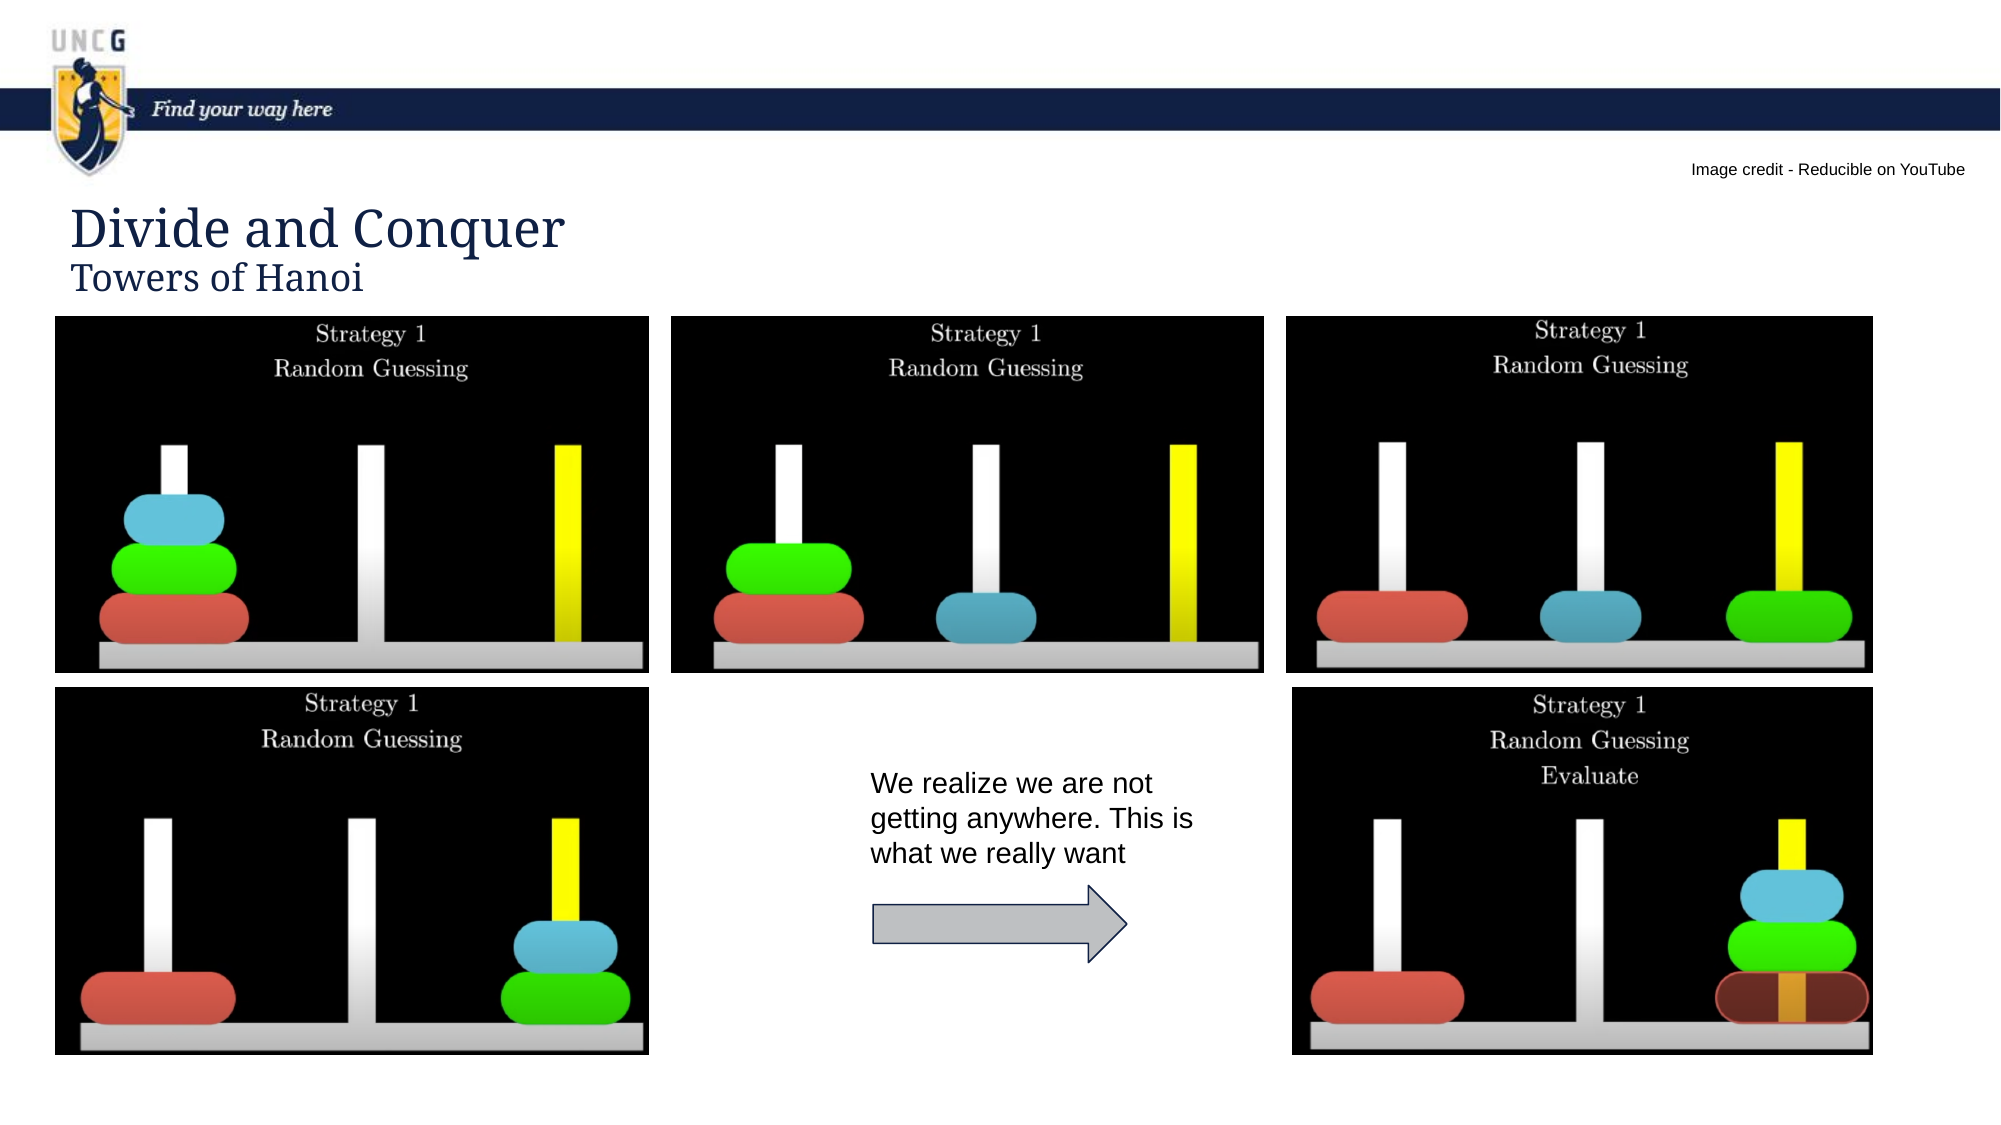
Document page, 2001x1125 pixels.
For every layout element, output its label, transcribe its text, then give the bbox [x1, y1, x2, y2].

title Divide and Conquer Towers of Hanoi [55, 192, 1556, 308]
text_box Image credit - Reducible on YouTube [1676, 148, 2000, 189]
text_box We realize we are not getting anywhere. This is what we really want [855, 748, 1264, 884]
text_box [873, 885, 1127, 963]
picture [0, 0, 2001, 1125]
